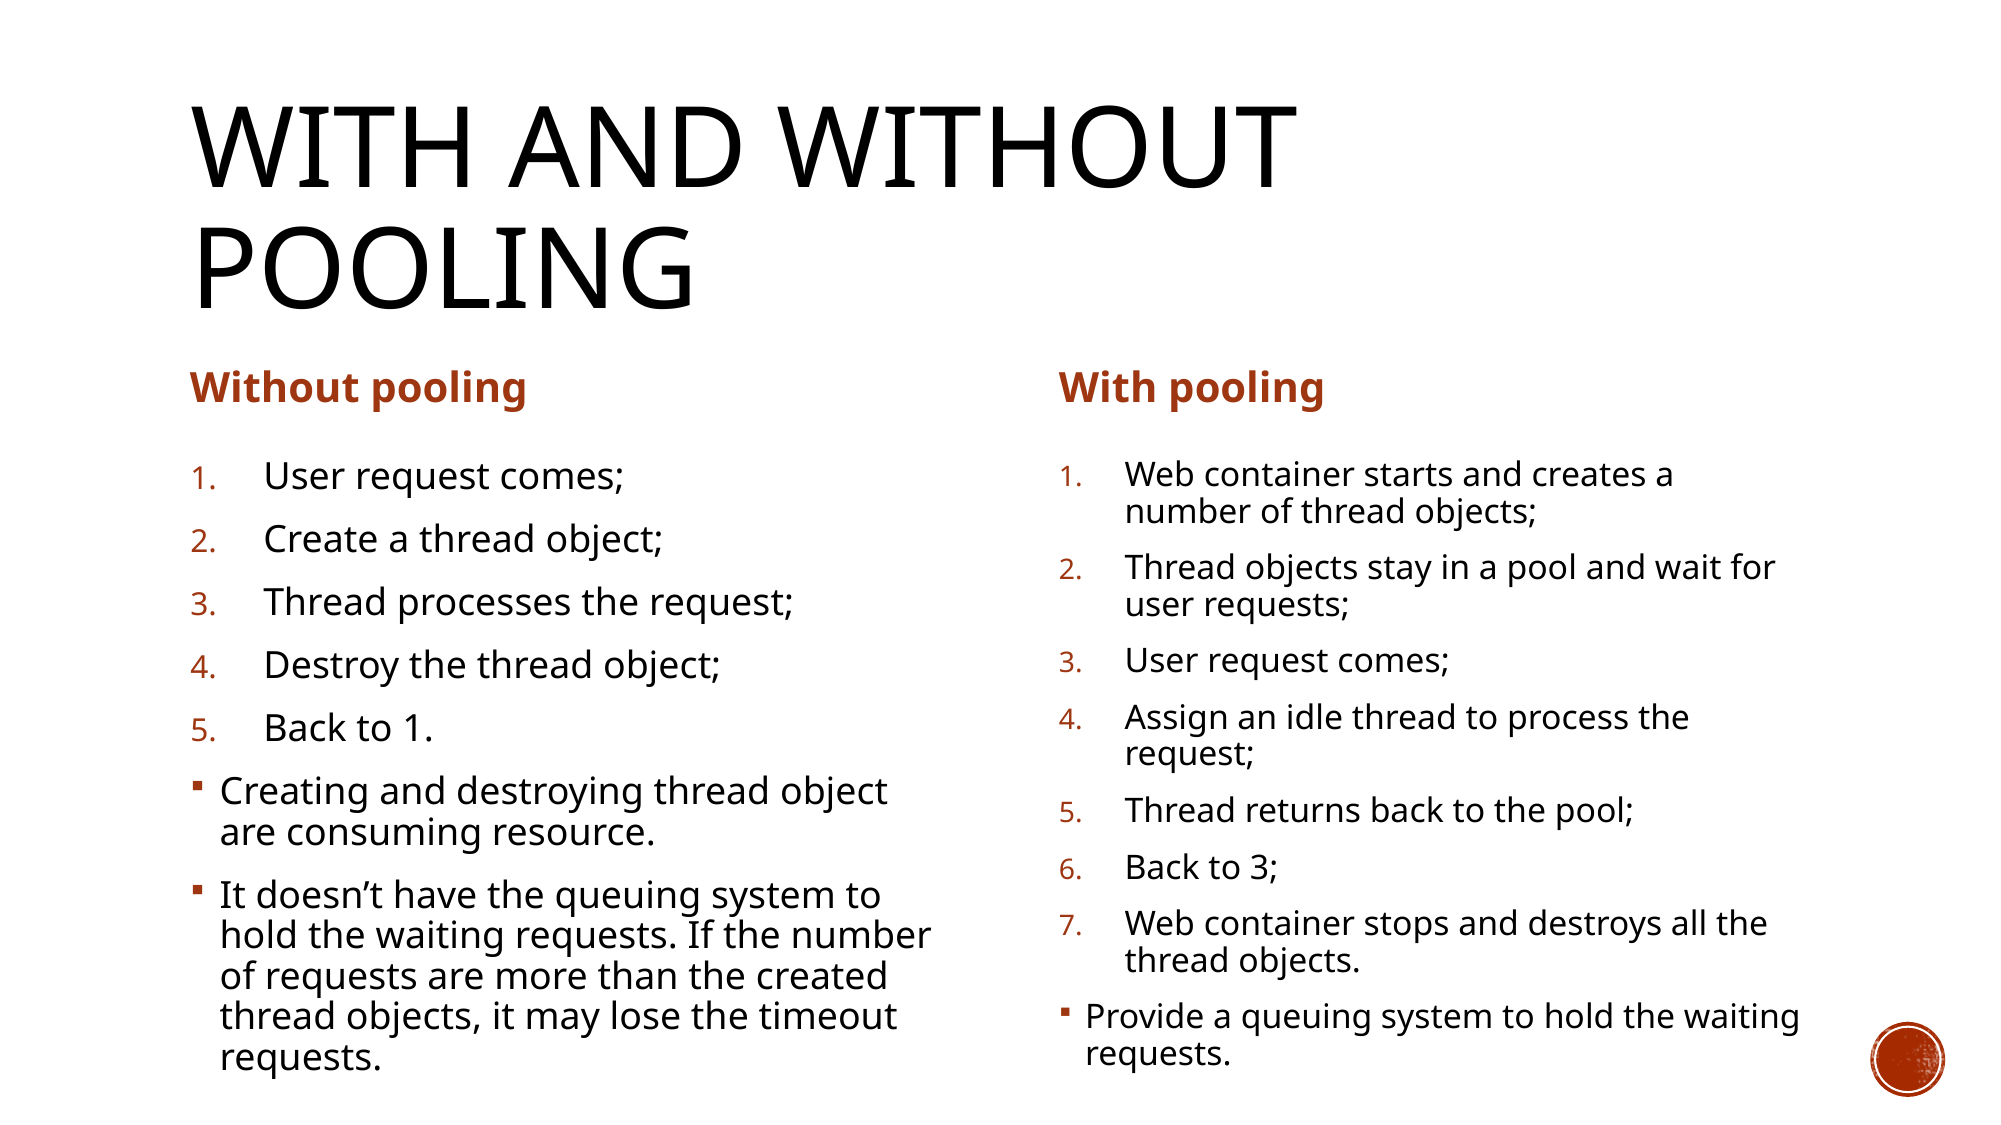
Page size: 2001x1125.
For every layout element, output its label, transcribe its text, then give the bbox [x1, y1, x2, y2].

list With pooling [1043, 336, 1824, 441]
list Web container starts and creates a number of thread objects; Thread objects stay in a pool and wait for user requests; User request comes; Assign an idle thread to process the request; Thread returns back to the pool; Back to 3; Web container stops and destroys all the thread objects. Provide a queuing system to hold the waiting requests. [1043, 450, 1824, 1087]
list User request comes; Create a thread object; Thread processes the request; Destroy the thread object; Back to 1. Creating and destroying thread object are consuming resource. It doesn’t have the queuing system to hold the waiting requests. If the number of requests are more than the created thread objects, it may lose the timeout requests. [175, 450, 956, 1087]
list Without pooling [174, 336, 955, 441]
title With and without Pooling [175, 79, 1826, 344]
